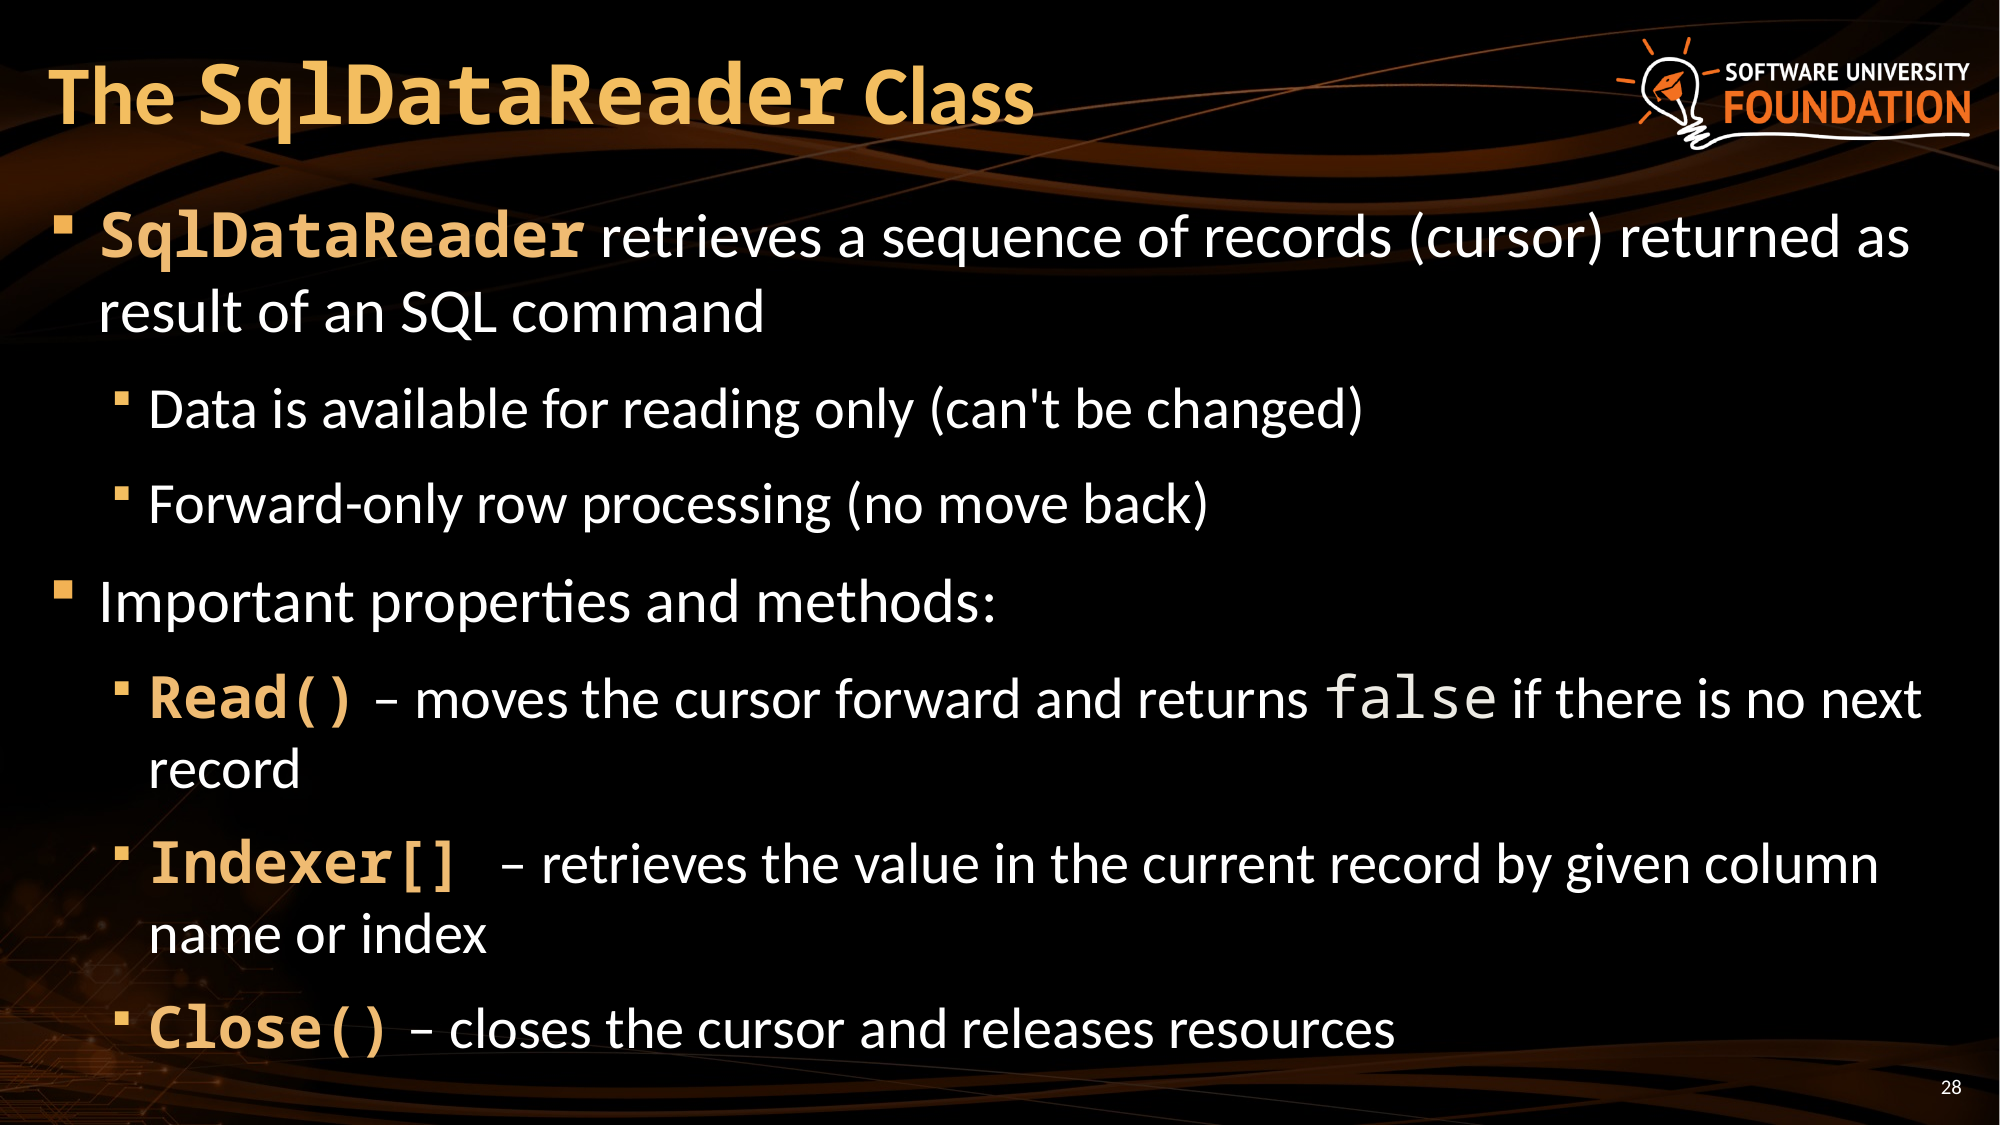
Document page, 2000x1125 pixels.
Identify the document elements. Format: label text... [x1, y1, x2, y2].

picture [0, 0, 2000, 1125]
list SqlDataReader retrieves a sequence of records (cursor) returned as result of an SQL command Data is available for reading only (can't be changed) Forward-only row processing (no move back) Important properties and methods: Read() – moves the cursor forward and returns false if there is no next record Indexer[] – retrieves the value in the current record by given column name or index Close() – closes the cursor and releases resources [31, 188, 1968, 1103]
title The SqlDataReader Class [30, 6, 1602, 189]
